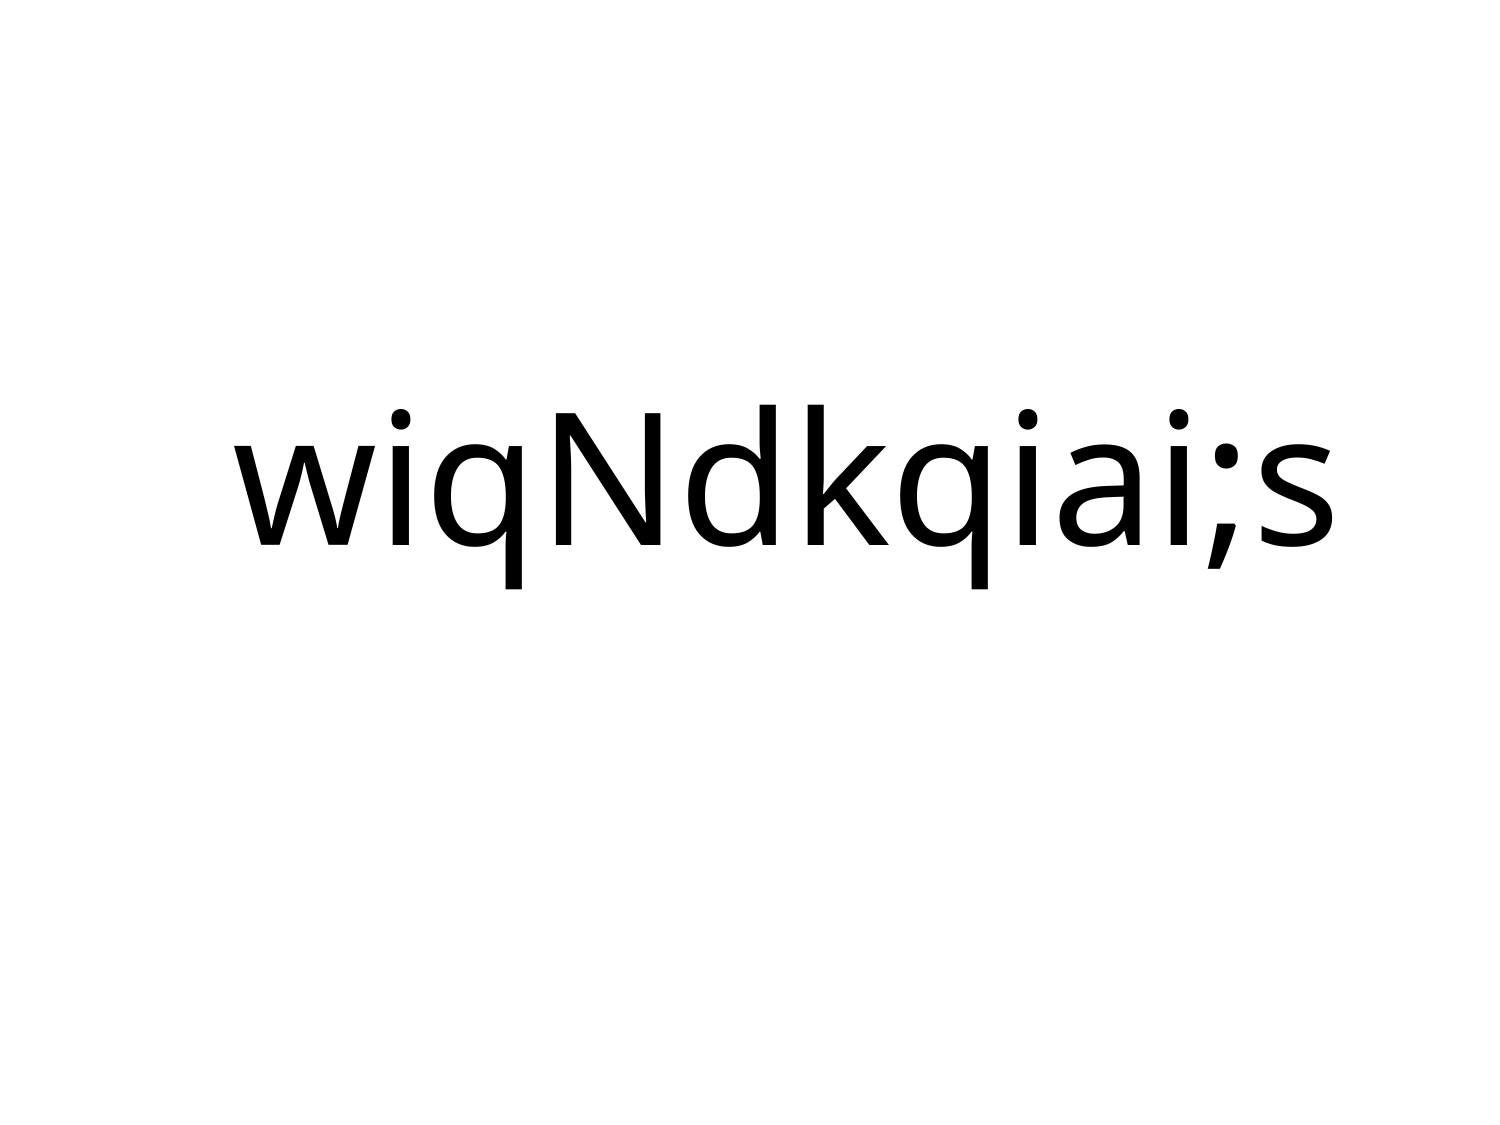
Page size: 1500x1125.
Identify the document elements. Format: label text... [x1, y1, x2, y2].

text_box wiqNdkqiai;s [218, 354, 1355, 590]
